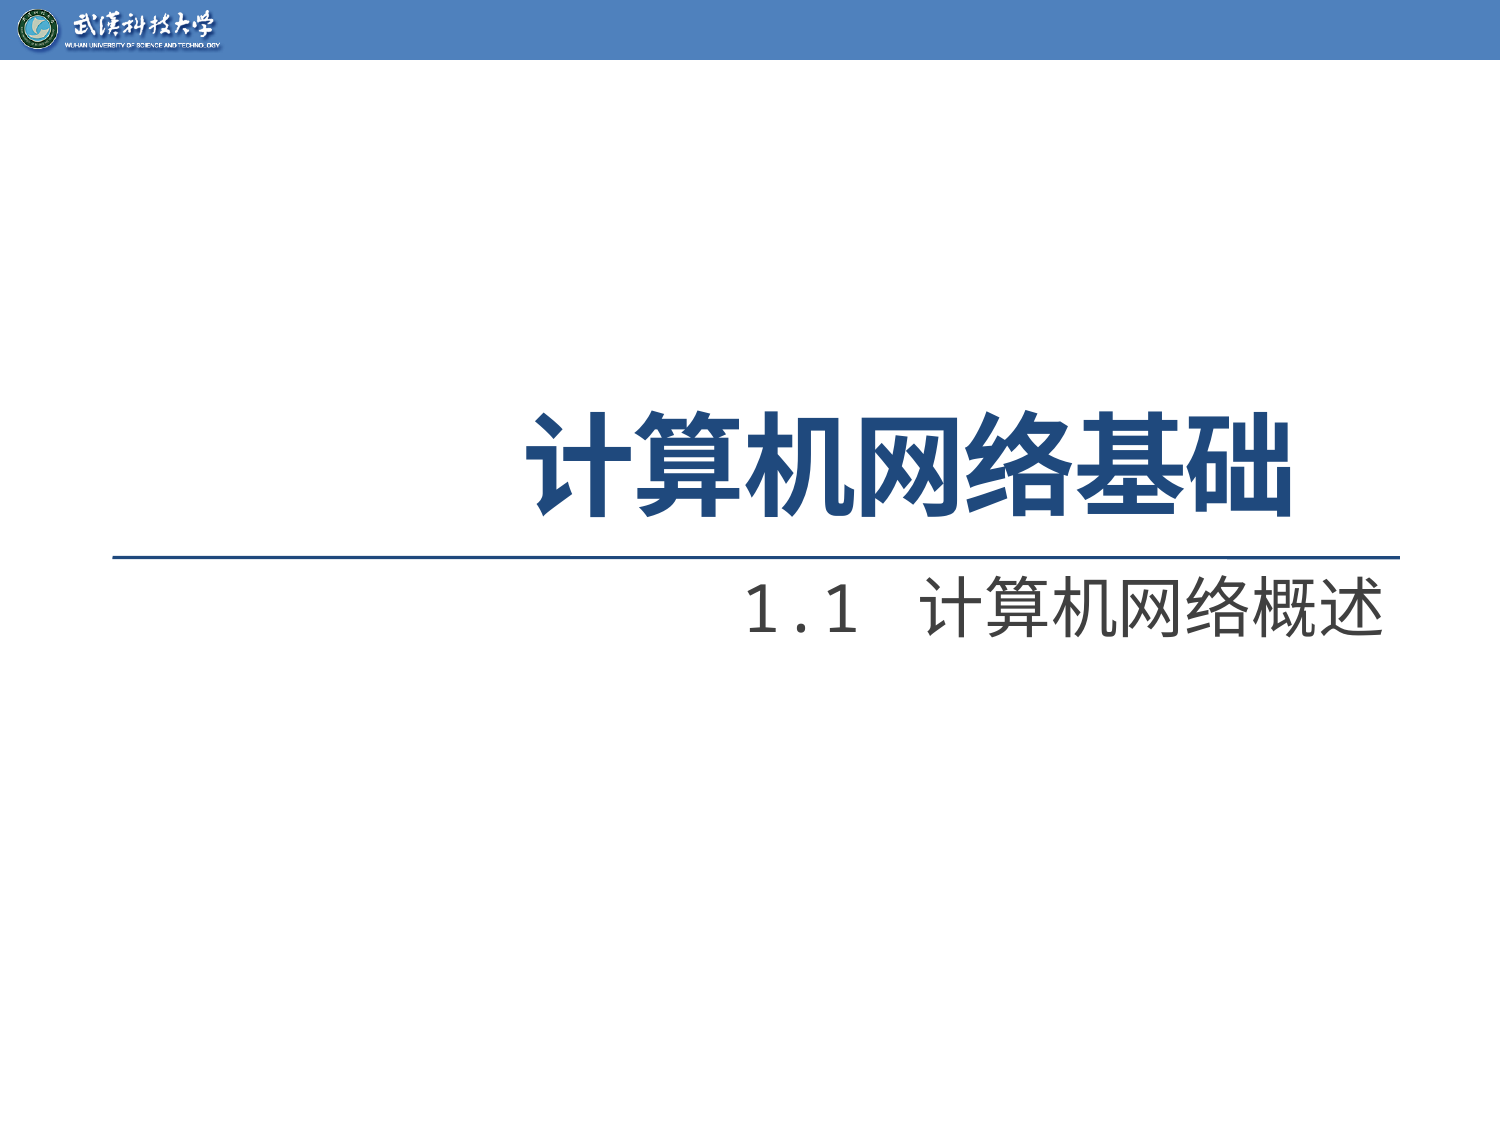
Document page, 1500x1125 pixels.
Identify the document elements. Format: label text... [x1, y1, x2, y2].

text_box 1.1 计算机网络概述 [499, 557, 1400, 663]
title 计算机网络基础 [117, 262, 1313, 538]
picture [8, 4, 228, 58]
